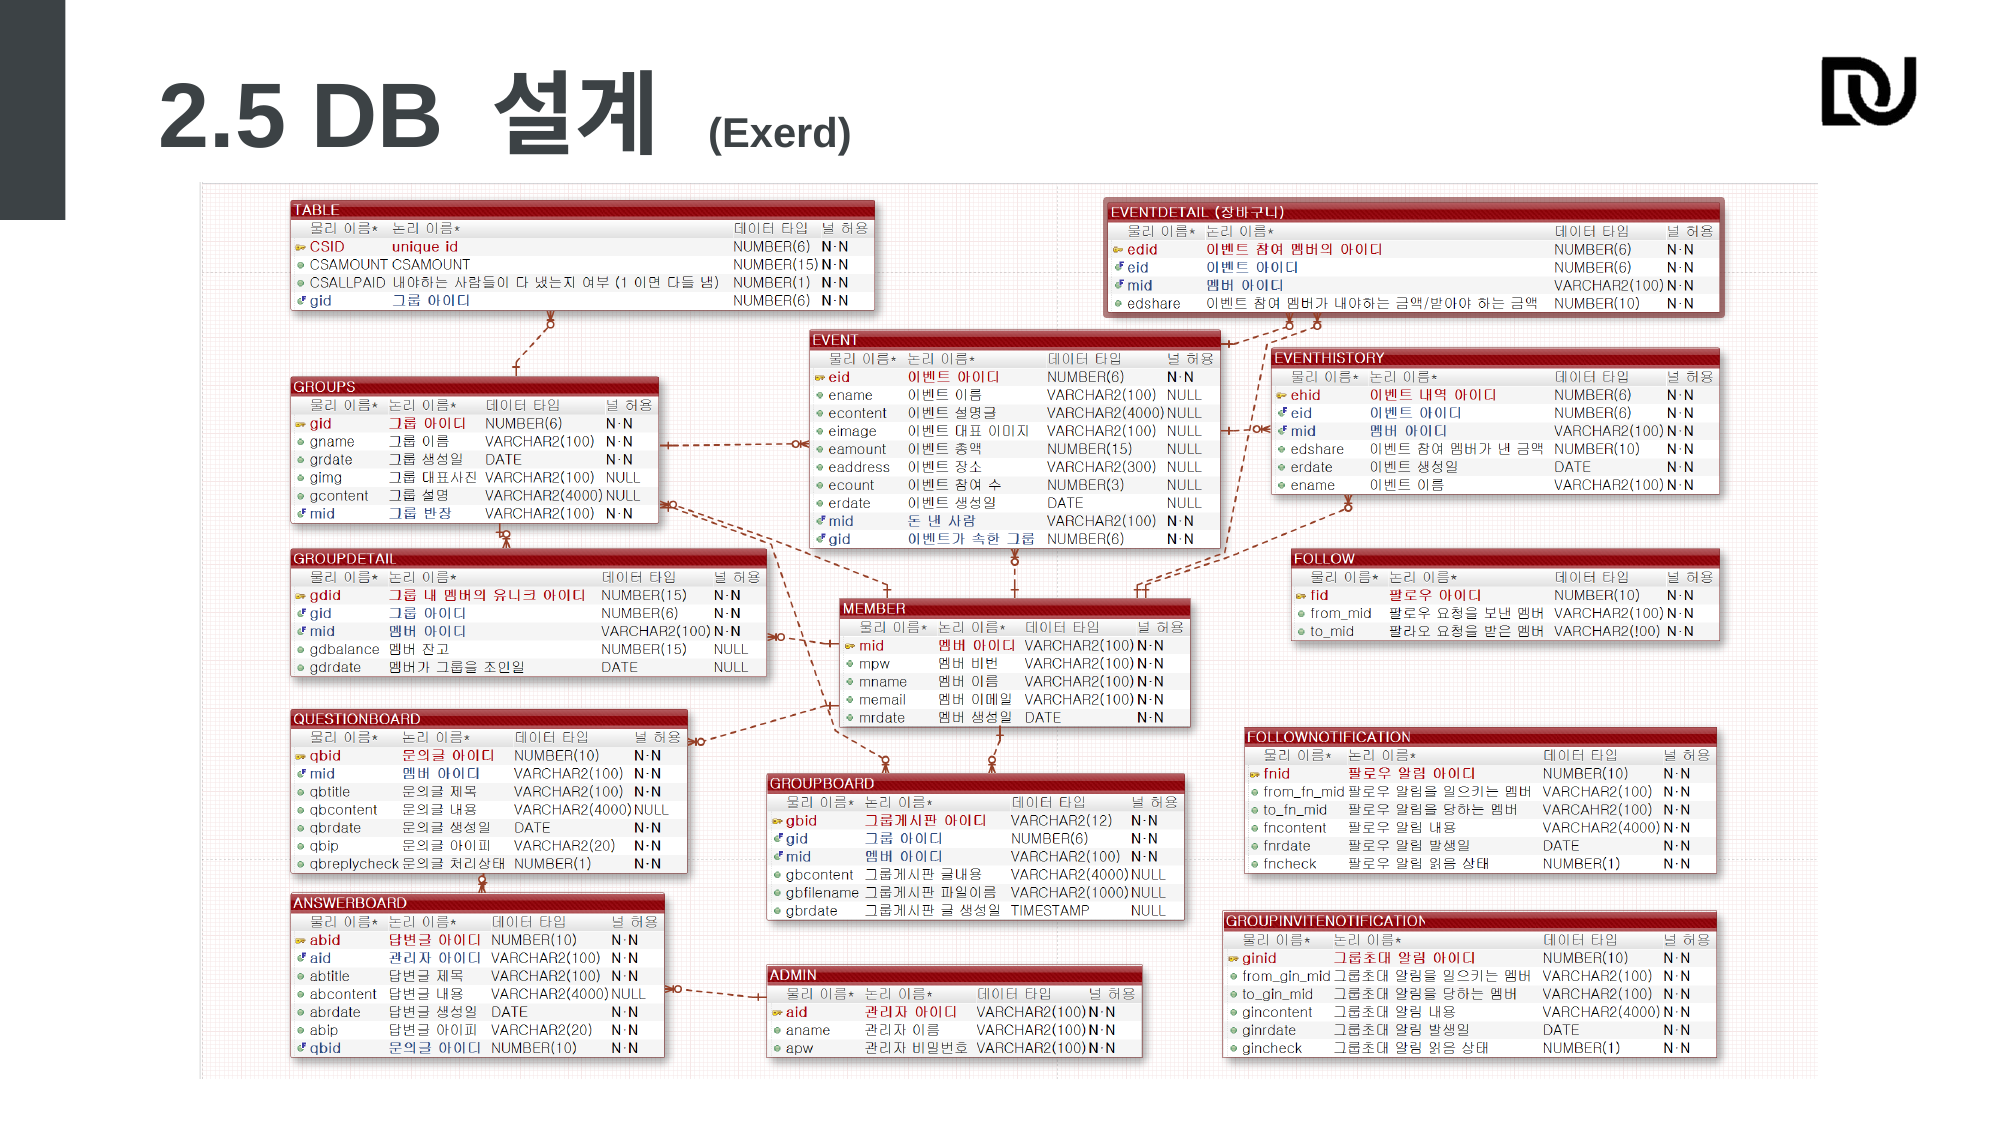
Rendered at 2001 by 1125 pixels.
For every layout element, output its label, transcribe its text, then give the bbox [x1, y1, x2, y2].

picture [199, 182, 1818, 1079]
text_box 2.5 DB 설계 (Exerd) [143, 48, 1733, 174]
text_box [0, 0, 67, 222]
picture [1814, 48, 1922, 131]
